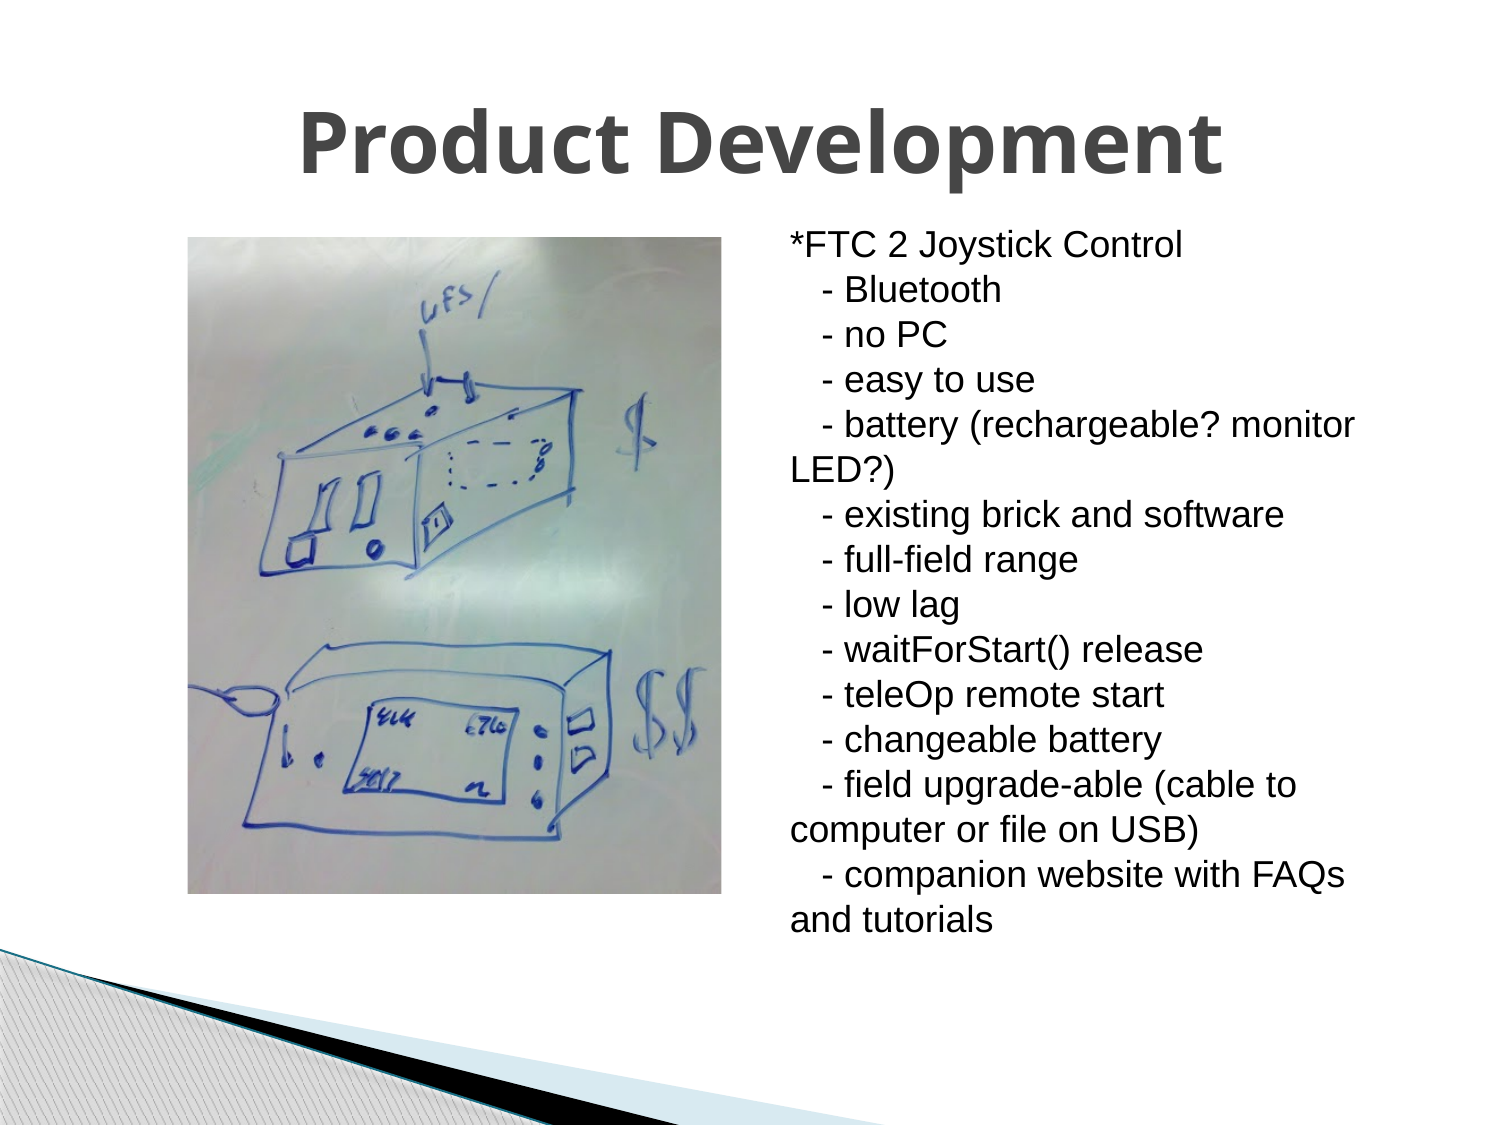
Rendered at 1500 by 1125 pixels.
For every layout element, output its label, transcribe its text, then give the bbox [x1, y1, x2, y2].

picture [187, 237, 722, 895]
text_box *FTC 2 Joystick Control - Bluetooth - no PC - easy to use - battery (rechargeable? monitor LED?) - existing brick and software - full-field range - low lag - waitForStart() release - teleOp remote start - changeable battery - field upgrade-able (cable to computer or file on USB) - companion website with FAQs and tutorials [774, 233, 1425, 948]
title Product Development [75, 45, 1425, 233]
